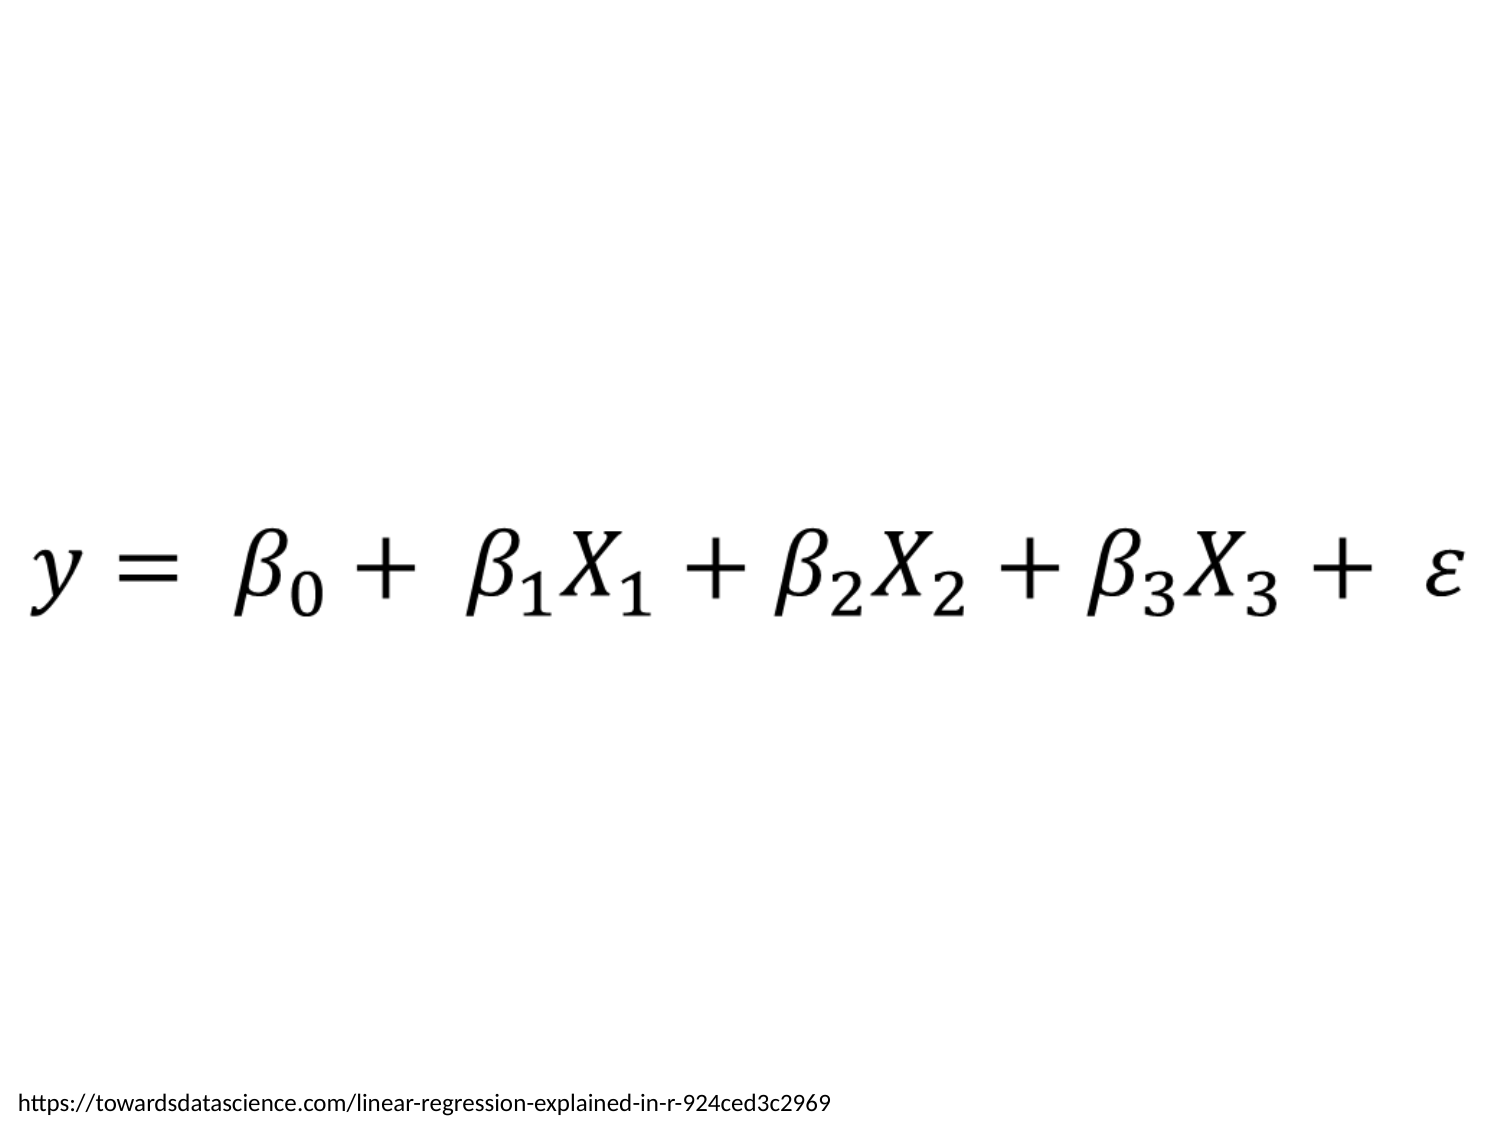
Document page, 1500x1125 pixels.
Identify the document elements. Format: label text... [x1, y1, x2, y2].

picture [0, 504, 1500, 621]
text_box https://towardsdatascience.com/linear-regression-explained-in-r-924ced3c2969 [3, 1079, 848, 1125]
